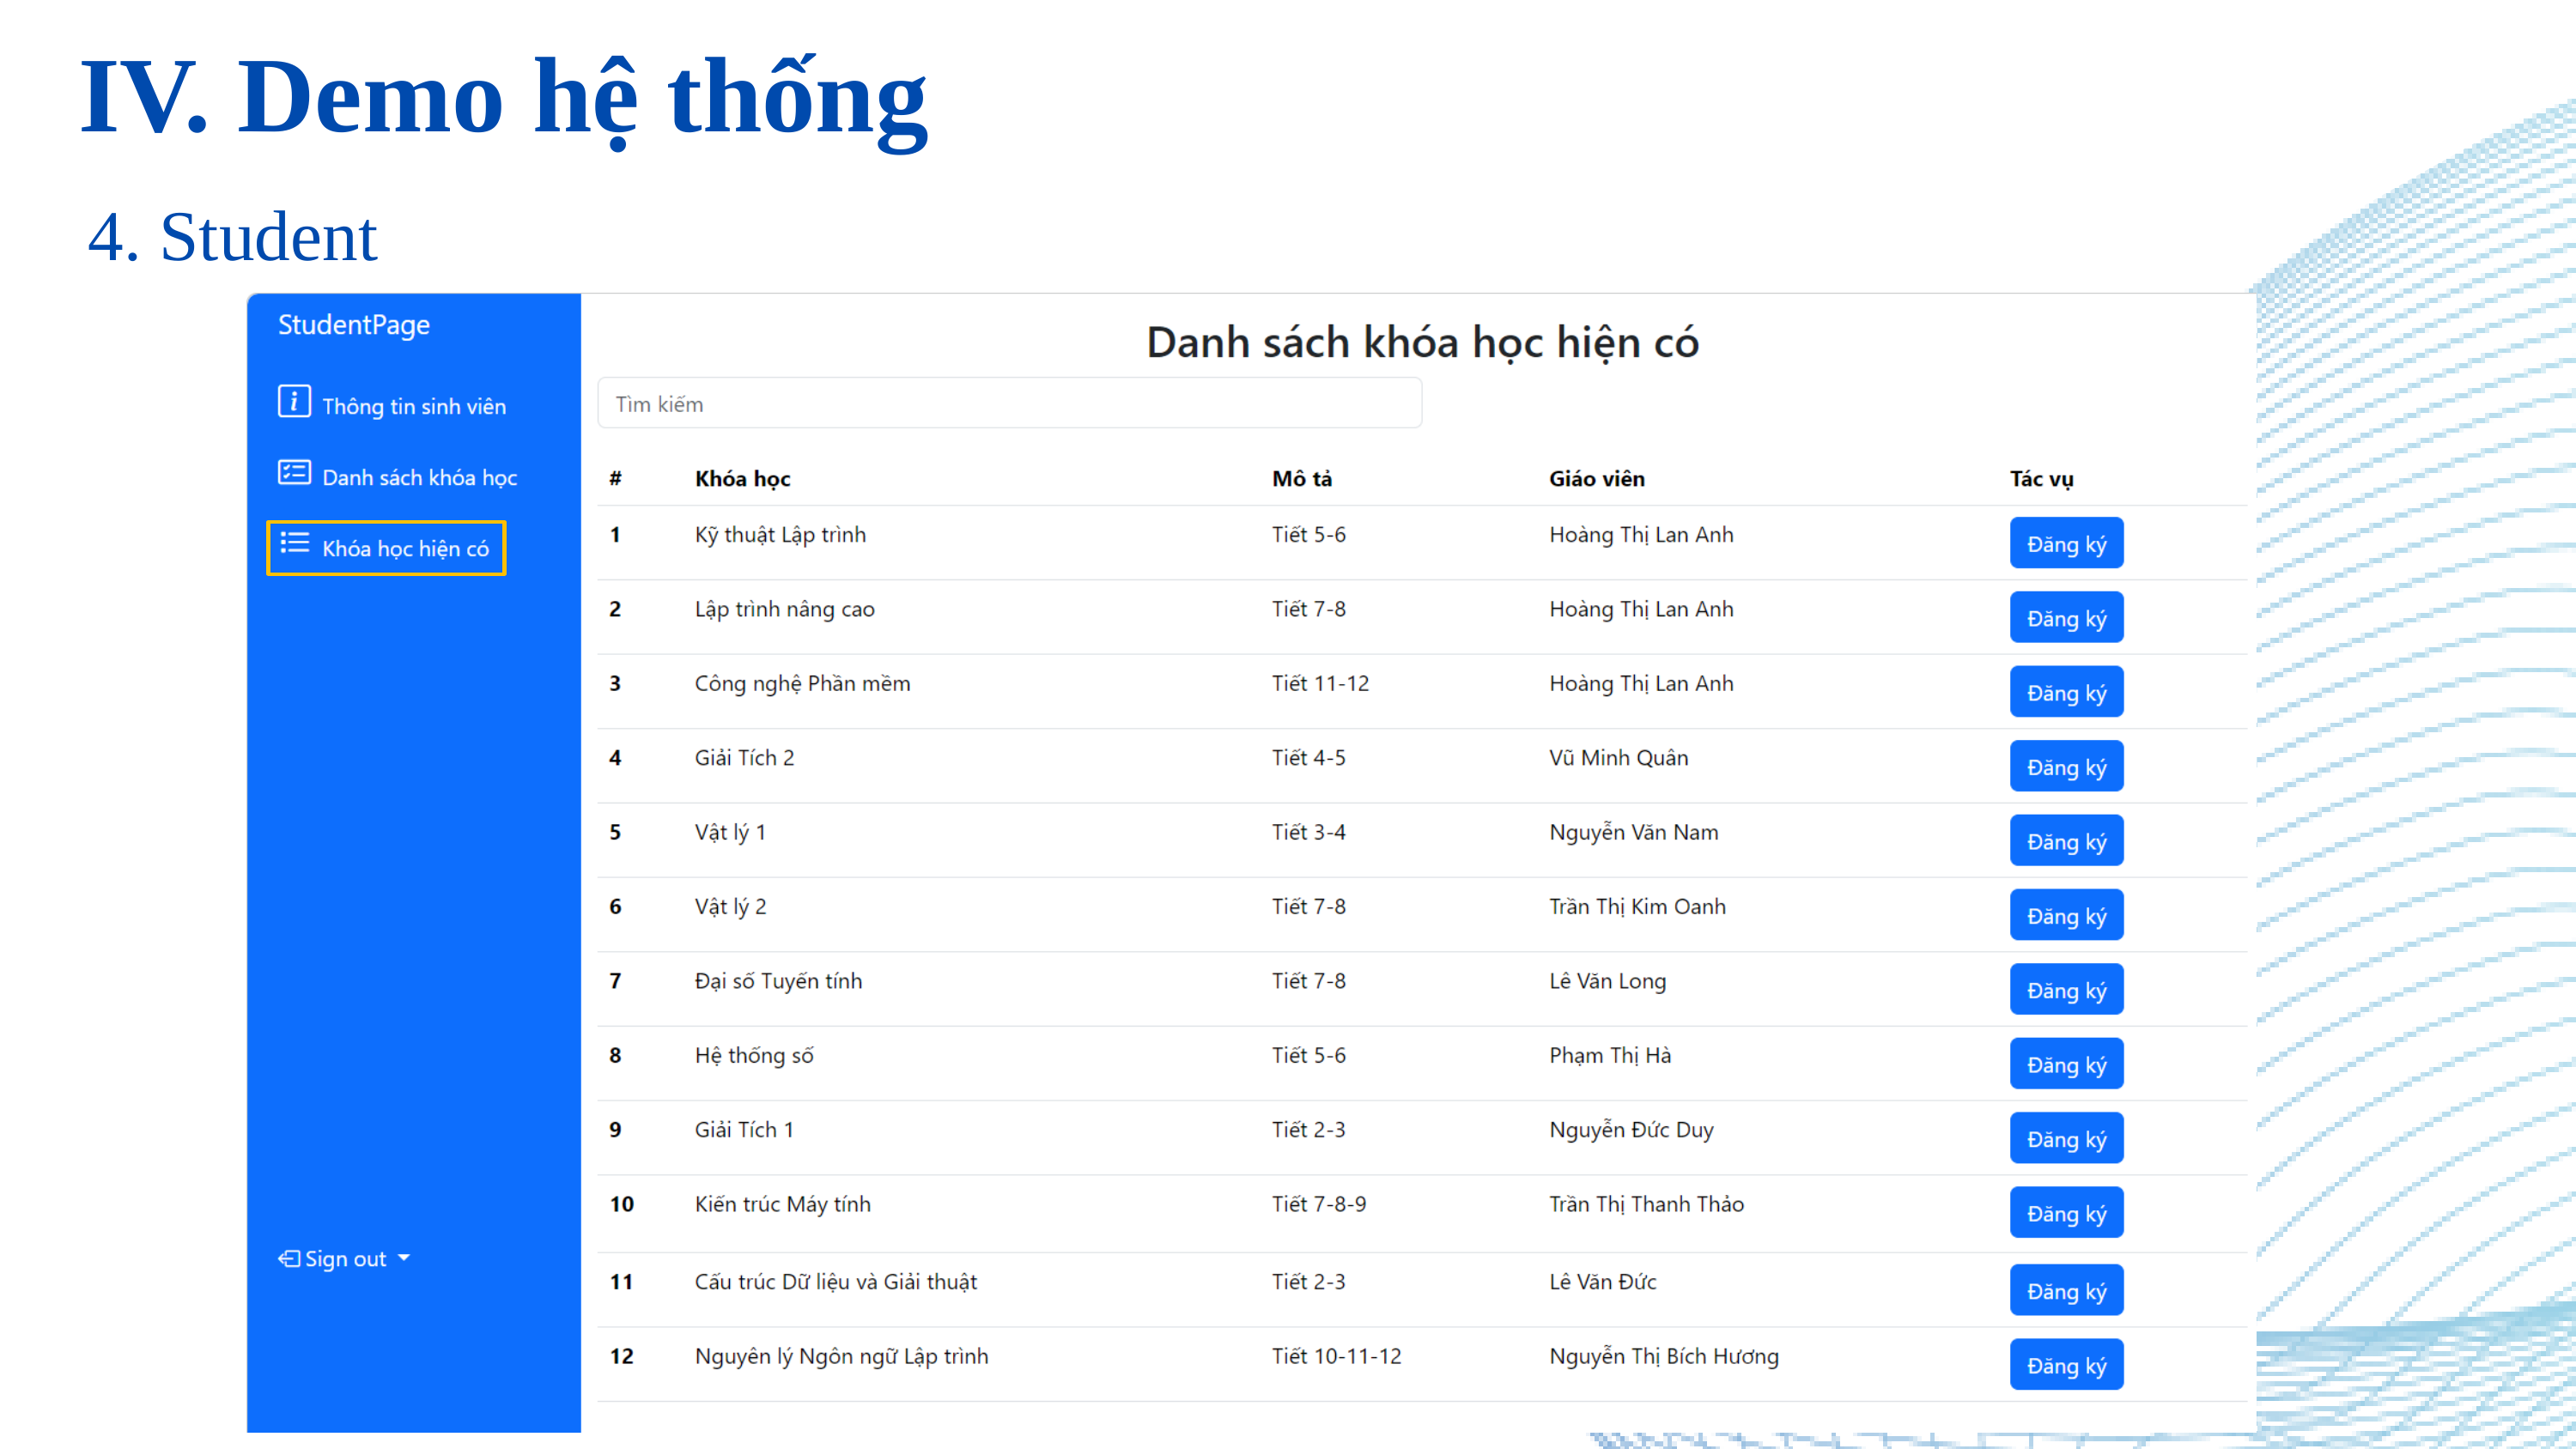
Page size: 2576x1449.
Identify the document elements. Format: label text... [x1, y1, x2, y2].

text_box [246, 293, 2257, 1433]
text_box IV. Demo hệ thống [78, 64, 2426, 154]
text_box [1582, 86, 2576, 1449]
text_box 4. Student [27, 174, 1352, 275]
